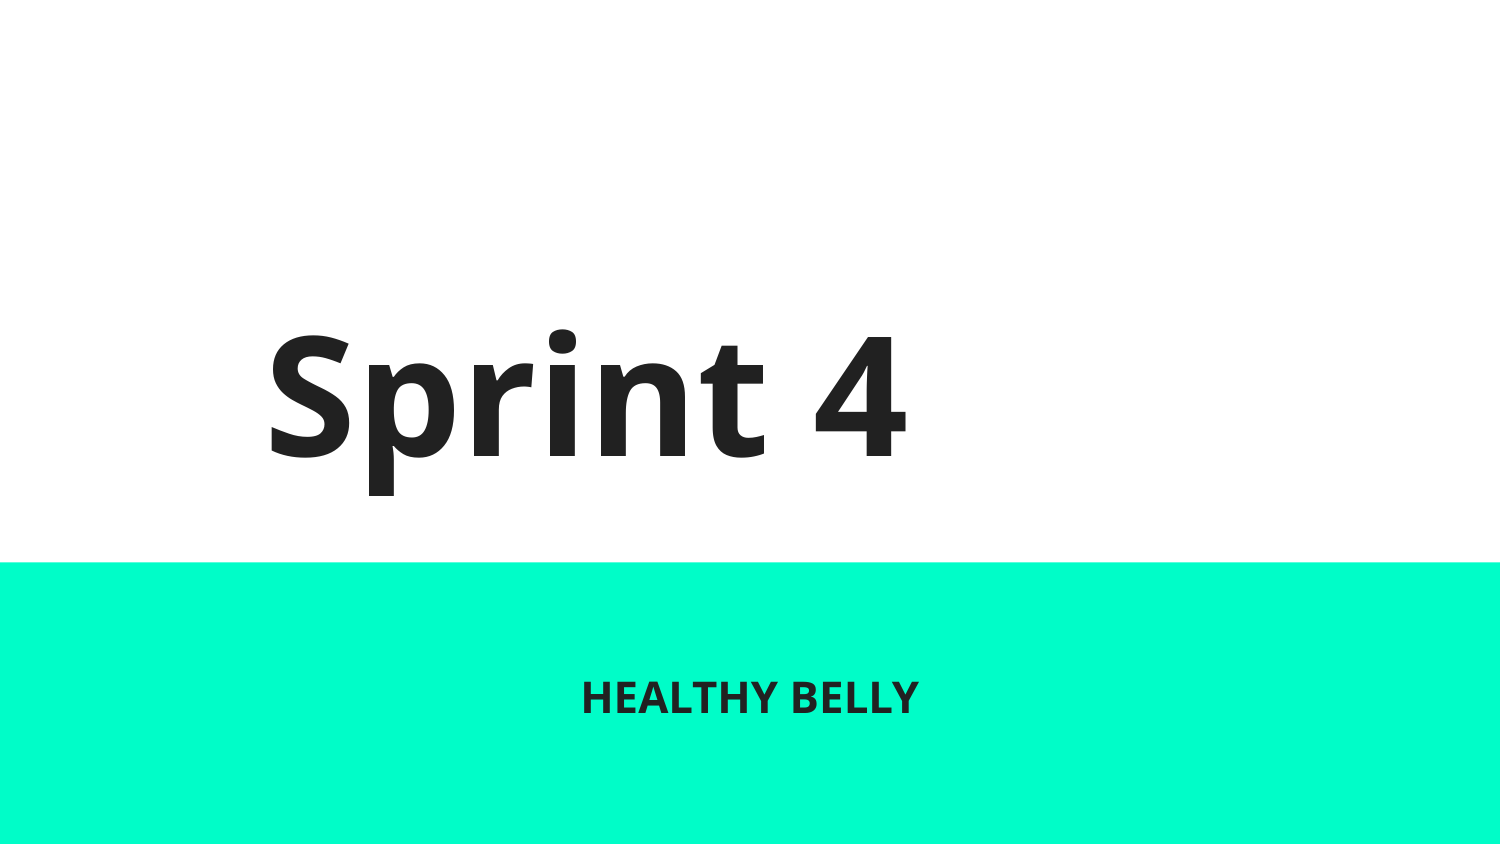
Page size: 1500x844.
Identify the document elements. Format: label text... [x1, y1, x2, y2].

title Sprint 4 [126, 235, 1048, 544]
subtitle HEALTHY BELLY [51, 638, 1449, 755]
